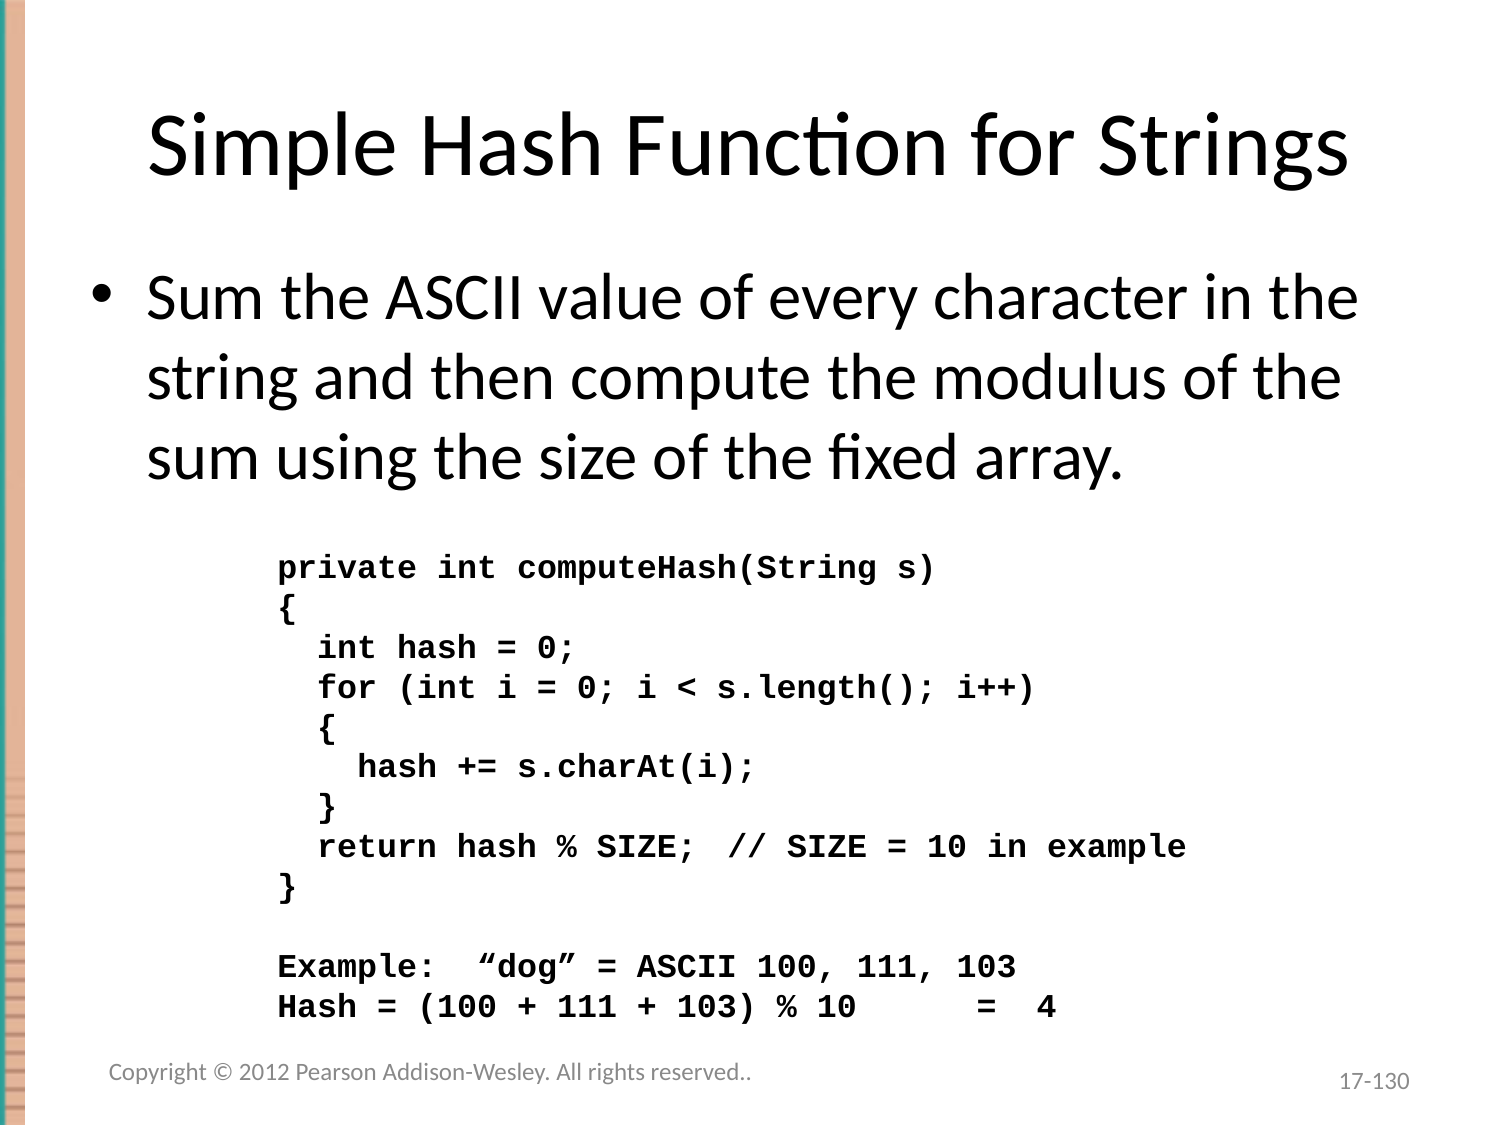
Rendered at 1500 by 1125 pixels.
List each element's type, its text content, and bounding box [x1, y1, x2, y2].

title Simple Hash Function for Strings [74, 44, 1426, 233]
text_box private int computeHash(String s) { int hash = 0; for (int i = 0; i < s.length(); i++) { hash += s.charAt(i); } return hash % SIZE; // SIZE = 10 in example } Example: “dog” = ASCII 100, 111, 103 Hash = (100 + 111 + 103) % 10 = 4 [262, 537, 1250, 1032]
footer Copyright © 2012 Pearson Addison-Wesley. All rights reserved.. [75, 1040, 788, 1100]
picture [0, 0, 25, 1125]
slide_number 17-130 [1074, 1050, 1425, 1110]
list Sum the ASCII value of every character in the string and then compute the modulus of the sum using the size of the fixed array. [74, 244, 1426, 988]
